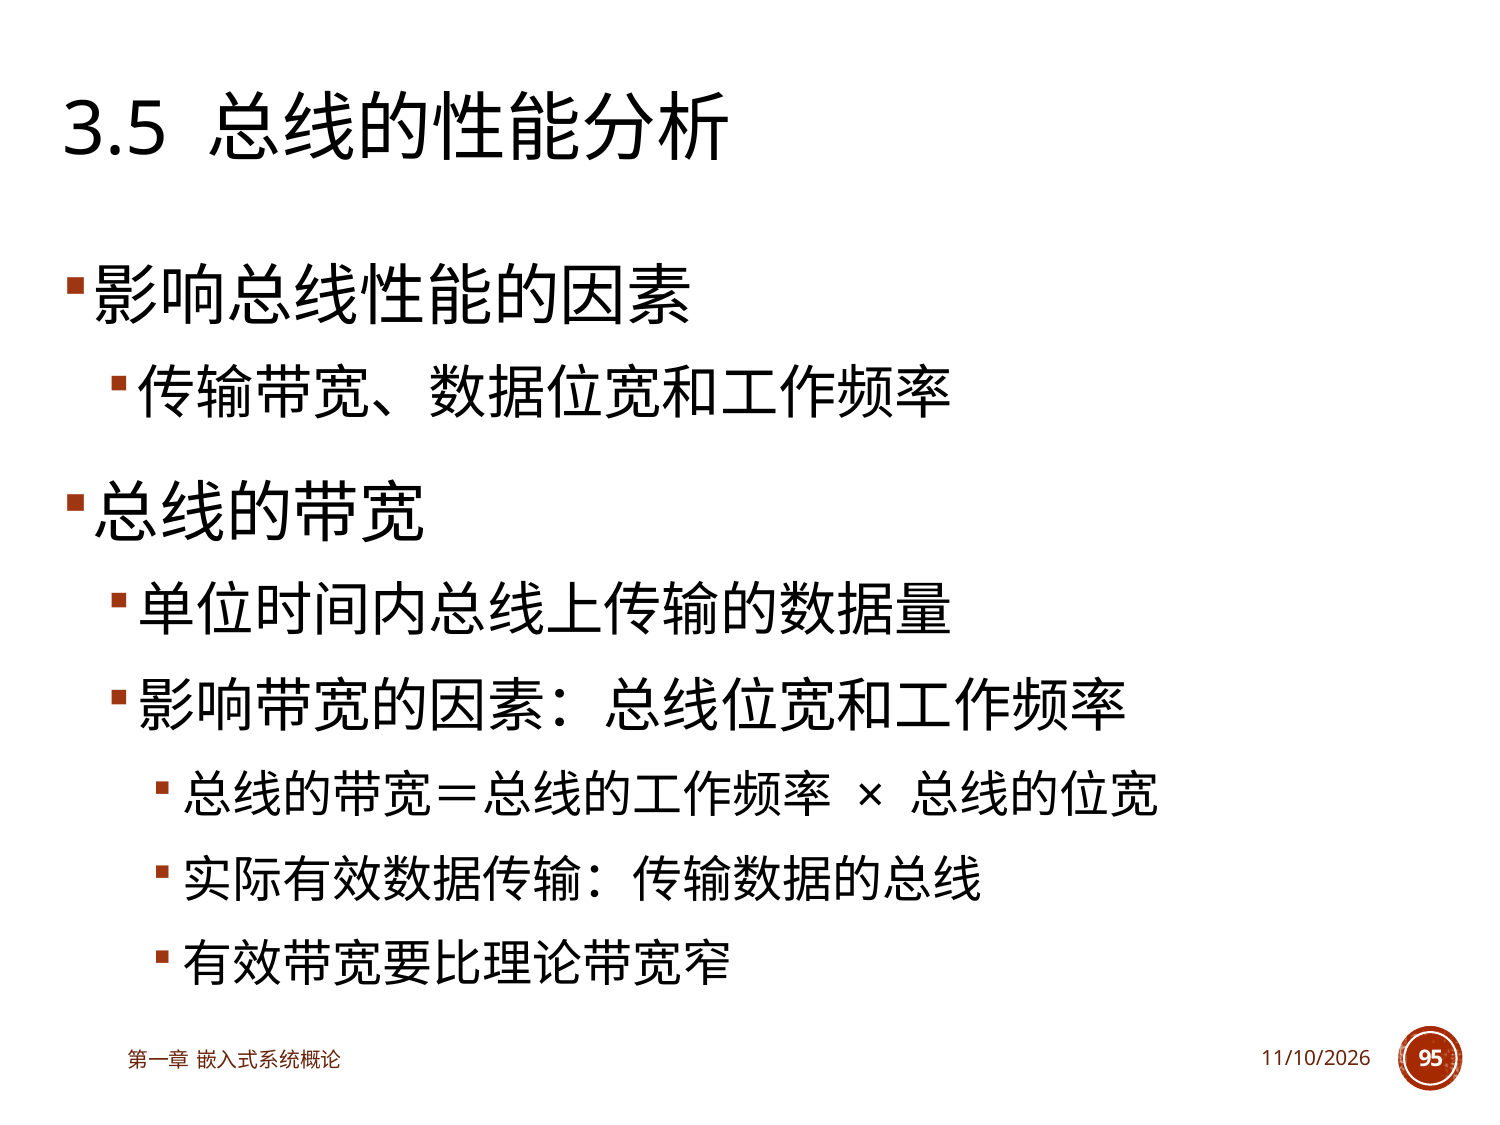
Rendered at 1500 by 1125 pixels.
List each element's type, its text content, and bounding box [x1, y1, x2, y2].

list 影响总线性能的因素 传输带宽、数据位宽和工作频率 总线的带宽 单位时间内总线上传输的数据量 影响带宽的因素：总线位宽和工作频率 总线的带宽＝总线的工作频率 × 总线的位宽 实际有效数据传输：传输数据的总线 有效带宽要比理论带宽窄 [47, 228, 1471, 1013]
footer 第一章 嵌入式系统概论 [112, 1028, 891, 1089]
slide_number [982, 1028, 1386, 1089]
slide_number 95 [1391, 1028, 1471, 1089]
title 3.5 总线的性能分析 [47, 46, 1471, 215]
